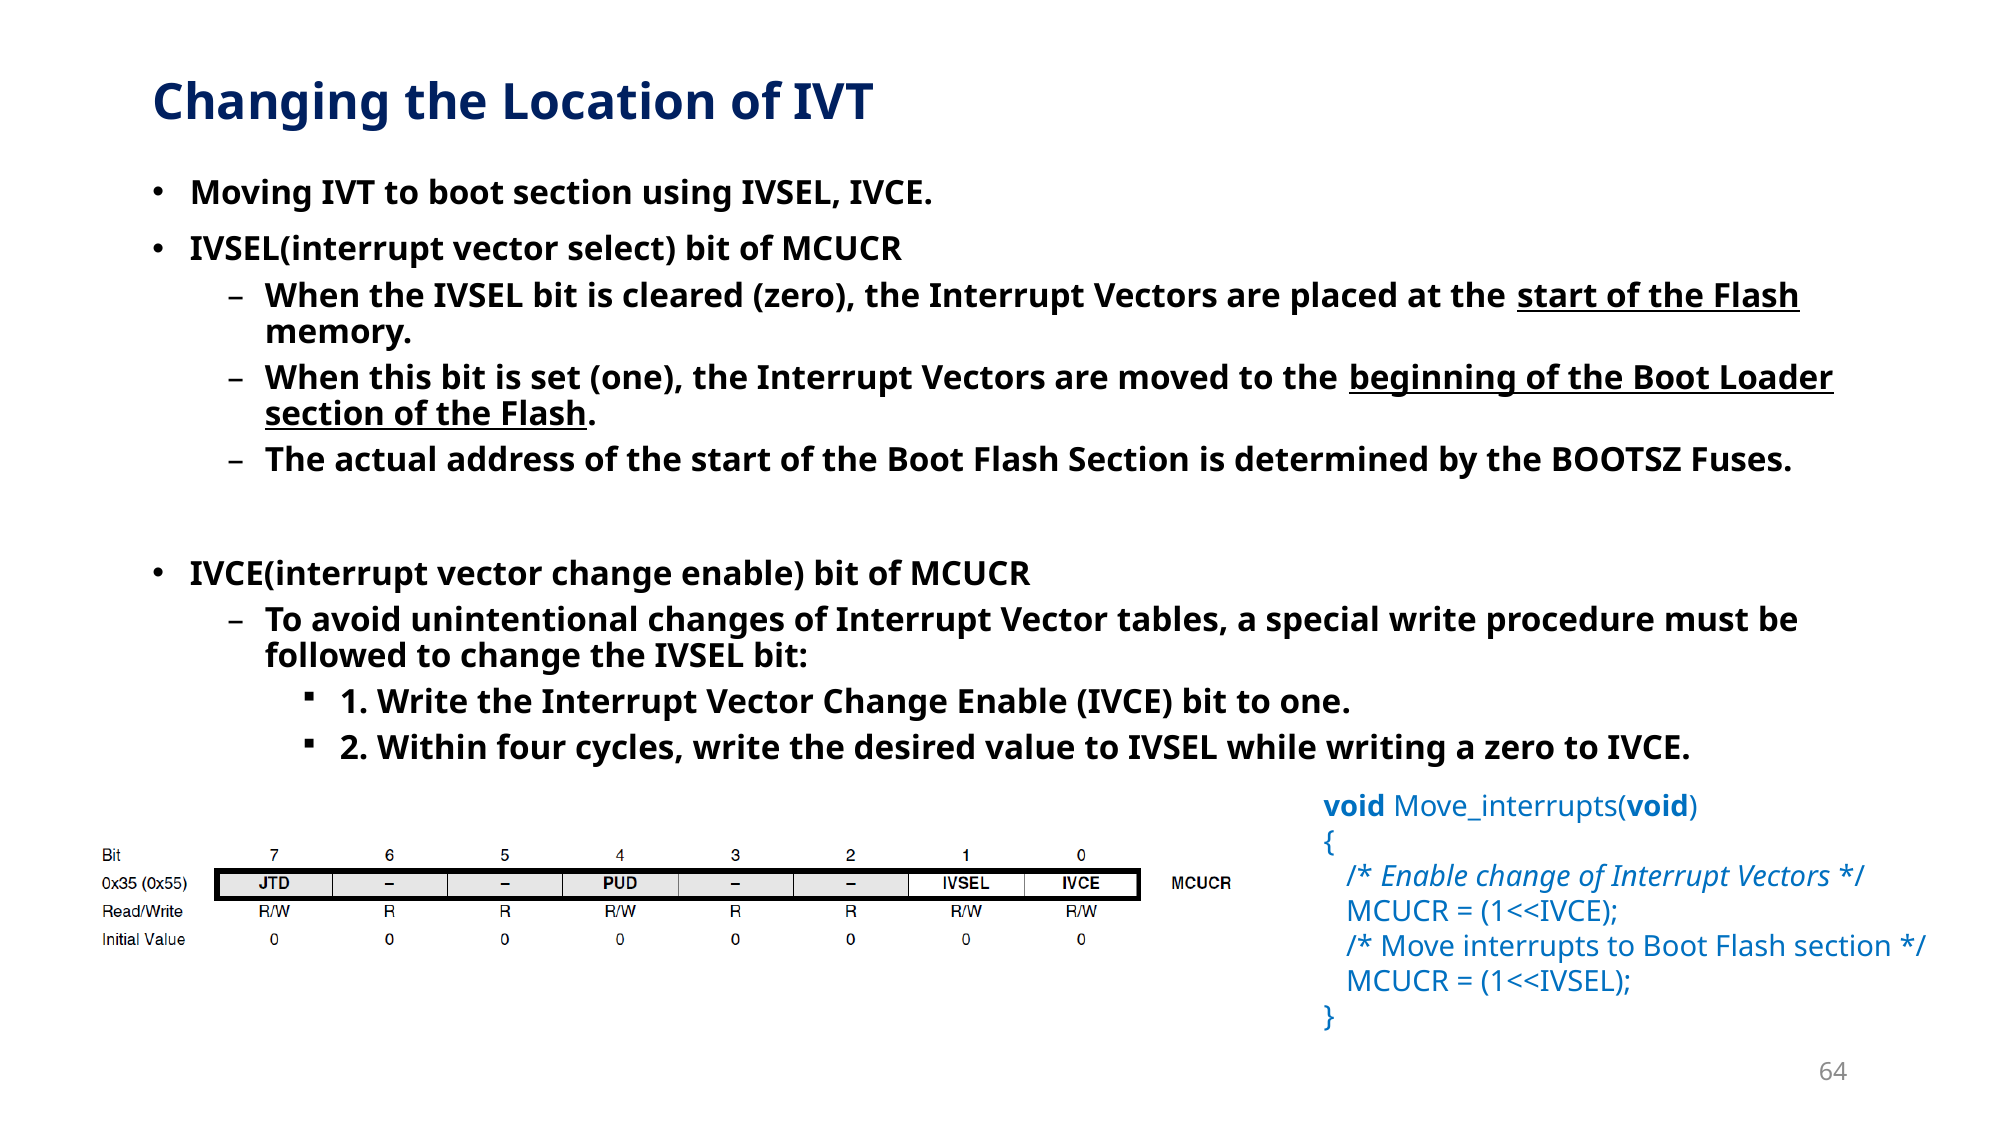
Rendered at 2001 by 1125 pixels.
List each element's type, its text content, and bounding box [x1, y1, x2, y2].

slide_number 64 [1412, 1042, 1863, 1103]
list Moving IVT to boot section using IVSEL, IVCE. IVSEL(interrupt vector select) bit of MCUCR When the IVSEL bit is cleared (zero), the Interrupt Vectors are placed at the start of the Flash memory. When this bit is set (one), the Interrupt Vectors are moved to the beginning of the Boot Loader section of the Flash. The actual address of the start of the Boot Flash Section is determined by the BOOTSZ Fuses. IVCE(interrupt vector change enable) bit of MCUCR To avoid unintentional changes of Interrupt Vector tables, a special write procedure must be followed to change the IVSEL bit: 1. Write the Interrupt Vector Change Enable (IVCE) bit to one. 2. Within four cycles, write the desired value to IVSEL while writing a zero to IVCE. [137, 167, 1852, 1014]
title Changing the Location of IVT [137, 67, 1863, 139]
text_box void Move_interrupts(void) { /* Enable change of Interrupt Vectors */ MCUCR = (1<<IVCE); /* Move interrupts to Boot Flash section */ MCUCR = (1<<IVSEL); } [1308, 780, 1943, 1040]
picture [95, 839, 1239, 958]
